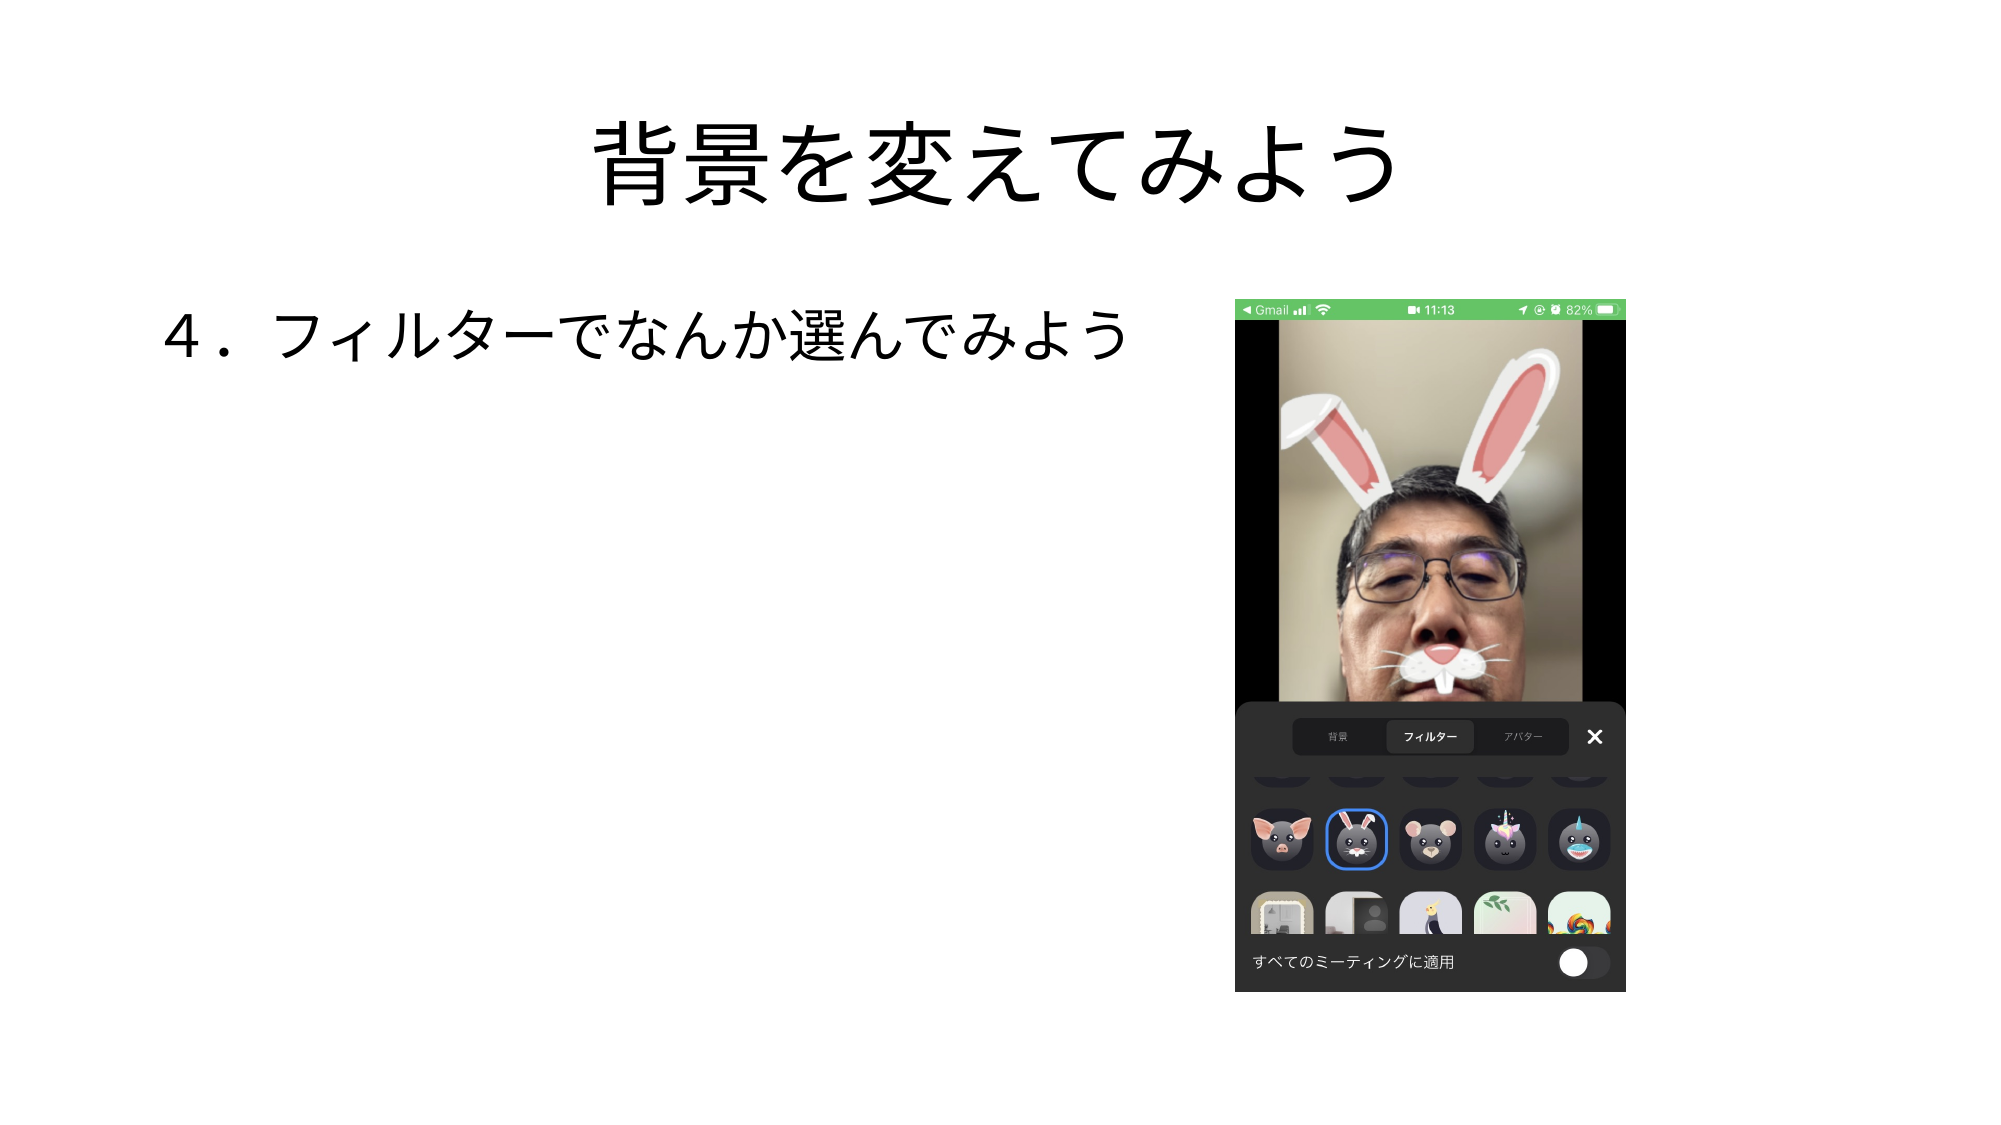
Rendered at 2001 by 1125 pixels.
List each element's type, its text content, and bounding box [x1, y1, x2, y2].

list ４．フィルターでなんか選んでみよう [137, 299, 1863, 1014]
title 背景を変えてみよう [137, 59, 1863, 278]
picture [1235, 299, 1626, 992]
